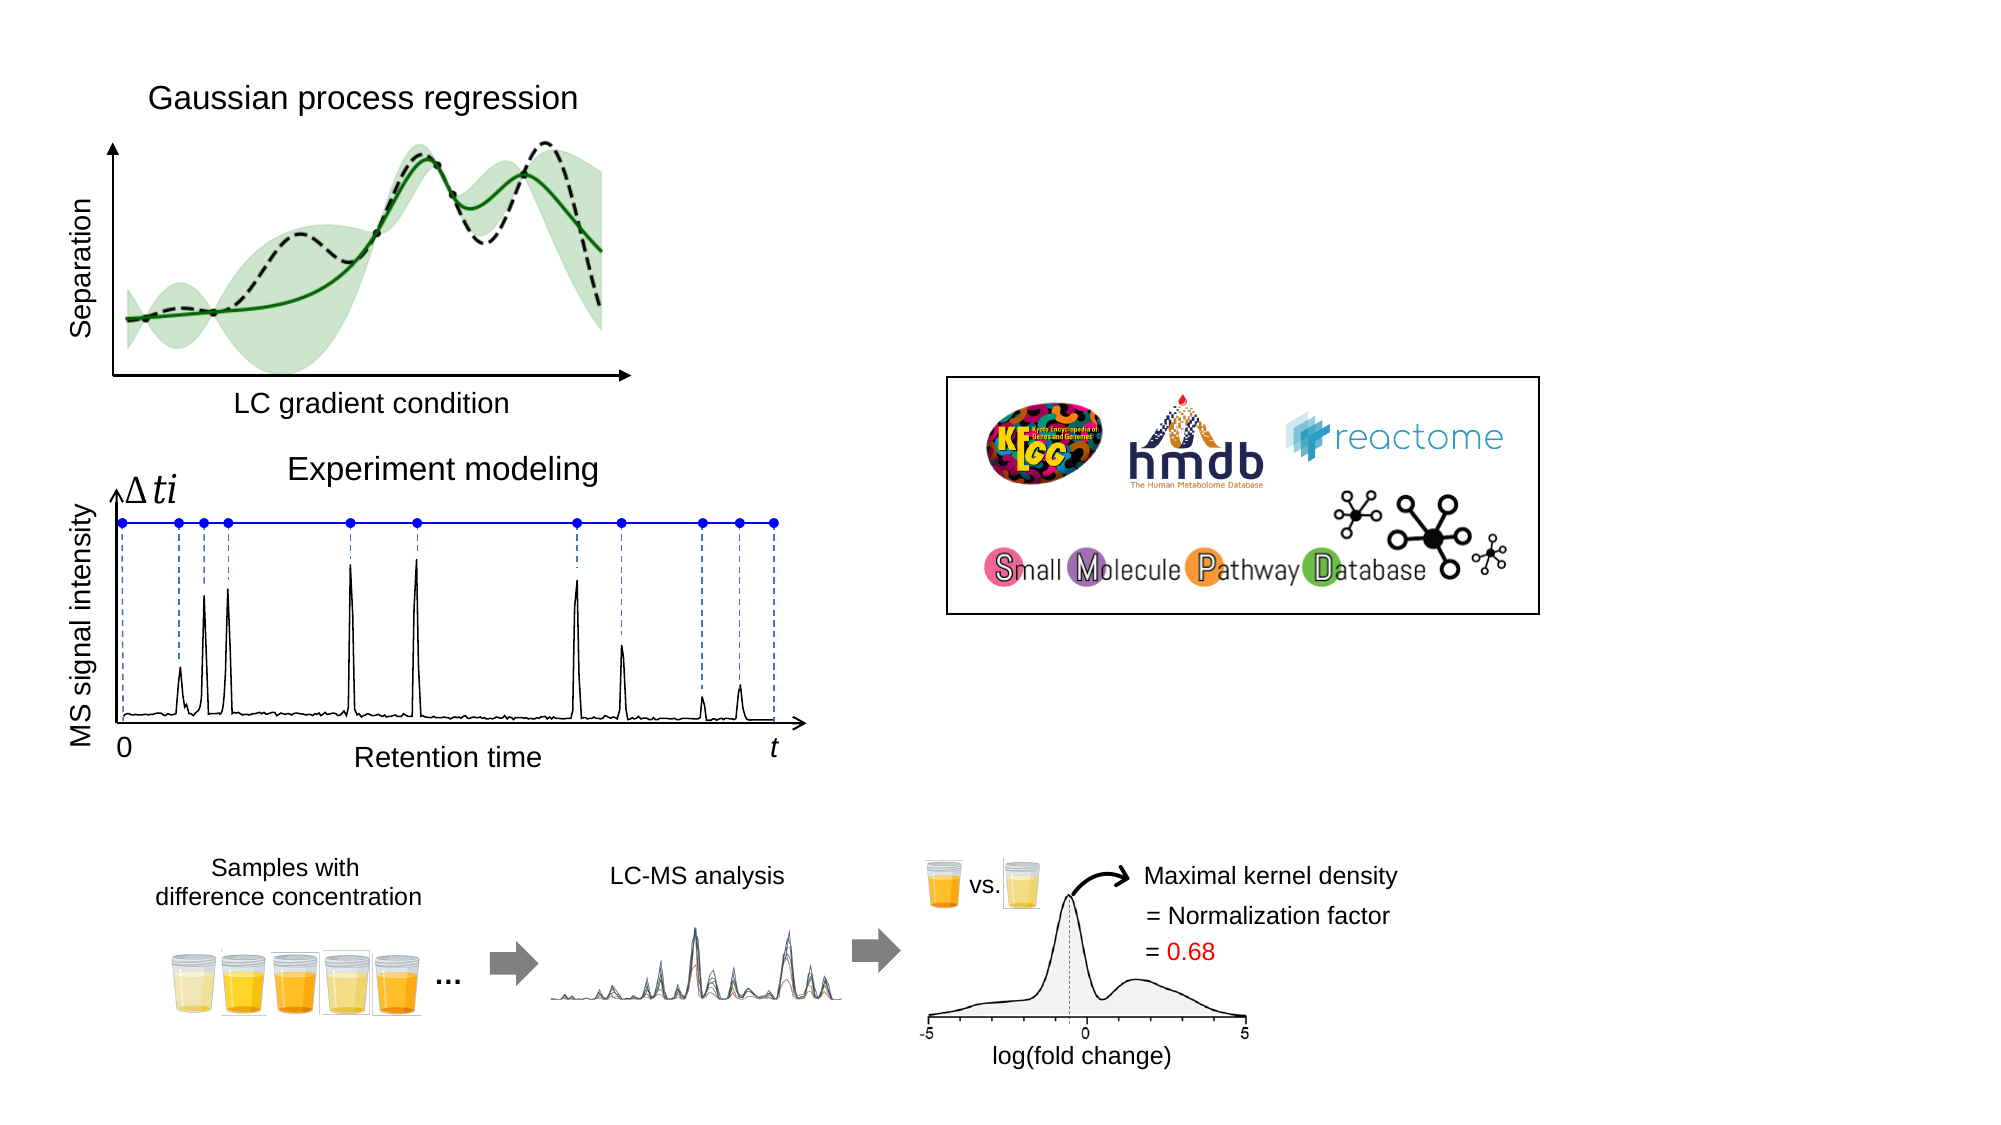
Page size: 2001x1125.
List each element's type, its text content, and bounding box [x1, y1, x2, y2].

text_box Samples with difference concentration [135, 843, 443, 919]
text_box MS signal intensity [53, 488, 104, 763]
picture [909, 844, 1259, 1045]
text_box log(fold change) [977, 1045, 1190, 1077]
picture [165, 949, 421, 1017]
picture [1286, 411, 1503, 463]
picture [95, 124, 632, 394]
text_box [851, 925, 903, 976]
picture [984, 394, 1507, 587]
text_box [572, 518, 583, 523]
text_box [734, 518, 745, 523]
text_box [488, 938, 540, 989]
text_box = Normalization factor [1133, 892, 1420, 937]
text_box [345, 518, 356, 523]
text_box Maximal kernel density [1133, 851, 1420, 892]
text_box [697, 518, 708, 523]
text_box … [419, 947, 479, 998]
picture [550, 927, 842, 1001]
text_box 0 [101, 721, 148, 771]
text_box Gaussian process regression [133, 68, 595, 124]
text_box Separation [53, 183, 95, 355]
text_box [412, 518, 423, 523]
text_box Retention time [339, 730, 558, 781]
text_box LC gradient condition [218, 394, 526, 427]
picture [984, 400, 1105, 487]
text_box [223, 518, 234, 523]
text_box [174, 518, 184, 523]
text_box LC-MS analysis [595, 851, 801, 897]
text_box [946, 376, 1540, 615]
text_box [117, 518, 128, 528]
text_box [616, 518, 627, 523]
text_box [768, 518, 779, 528]
text_box [124, 559, 773, 721]
text_box Experiment modeling [272, 439, 616, 495]
text_box [199, 518, 209, 523]
text_box t [755, 724, 794, 771]
